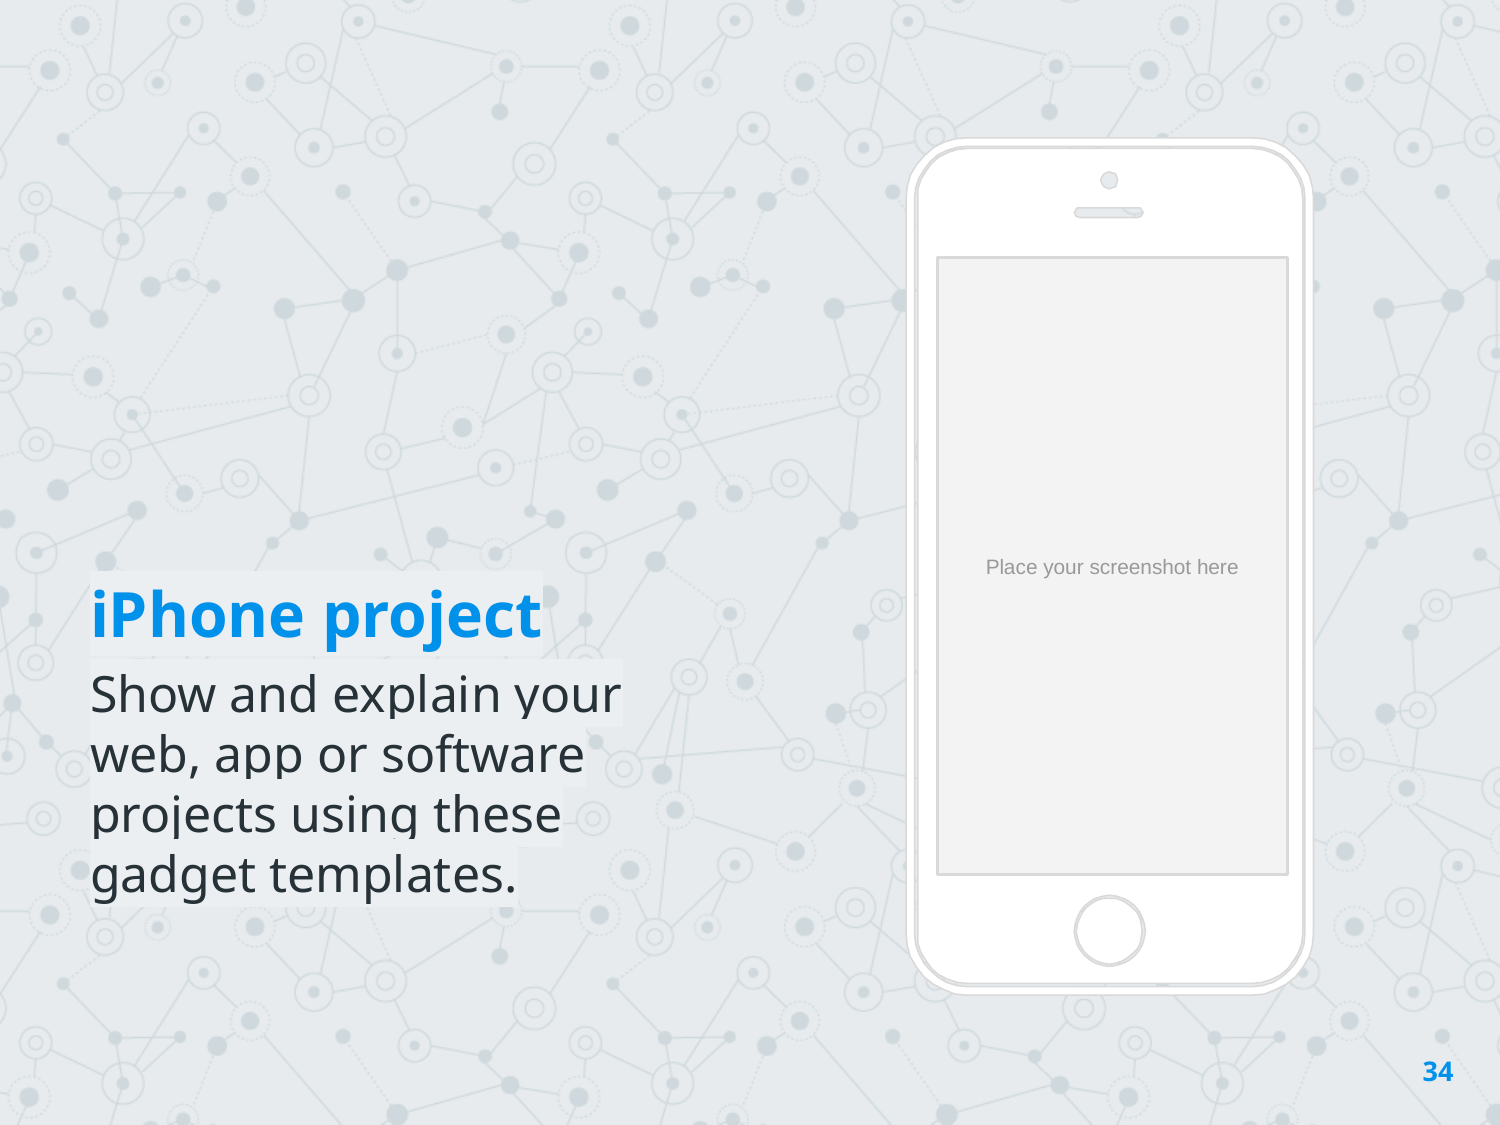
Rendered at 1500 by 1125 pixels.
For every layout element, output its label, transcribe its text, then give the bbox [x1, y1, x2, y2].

slide_number 34 [1378, 1038, 1469, 1125]
list iPhone project Show and explain your web, app or software projects using these gadget templates. [75, 146, 748, 918]
text_box [906, 137, 1314, 996]
text_box Place your screenshot here [937, 257, 1288, 875]
